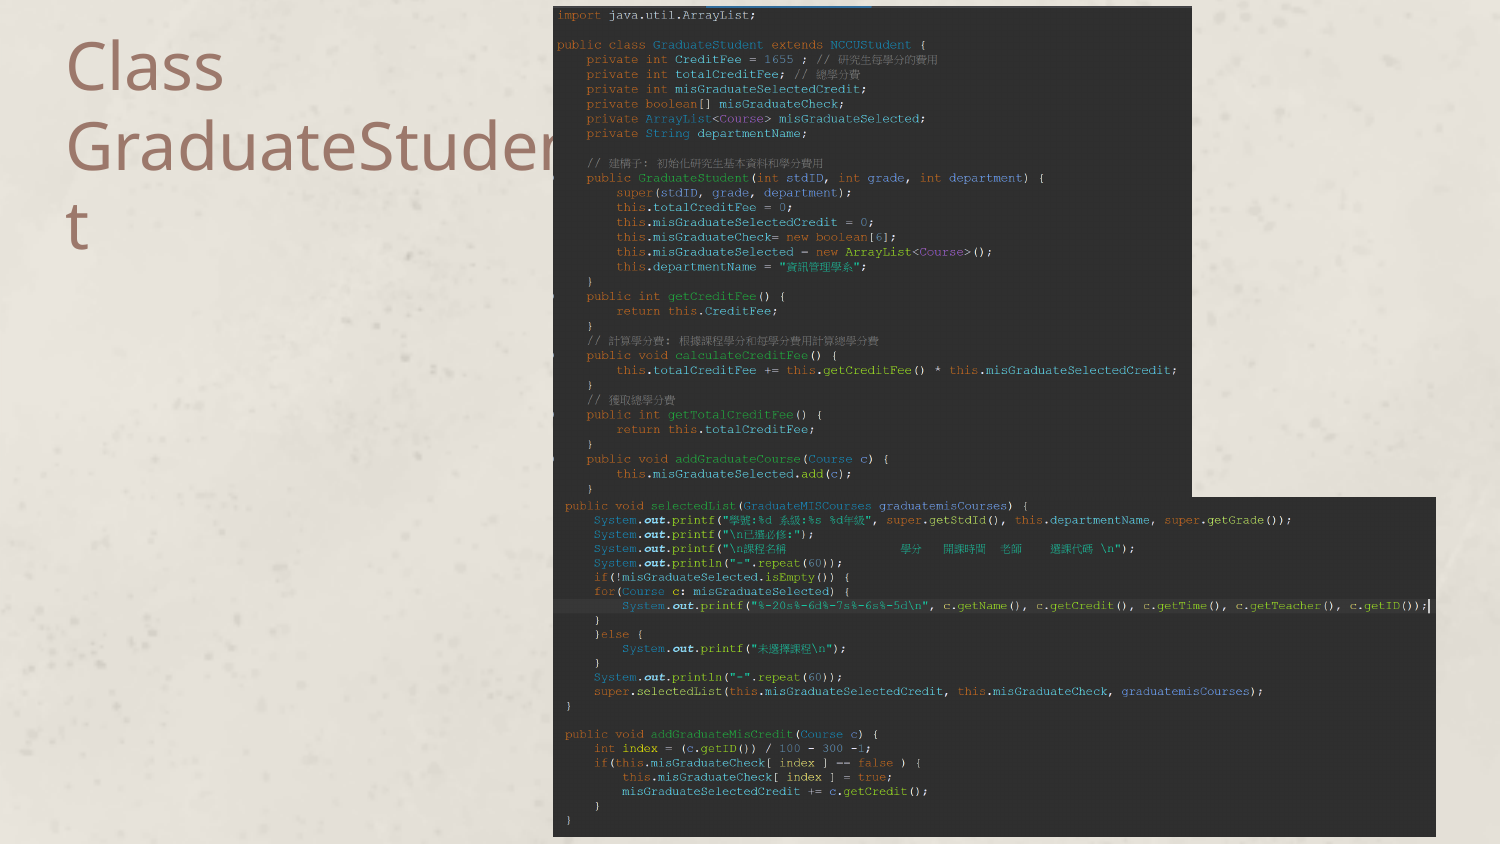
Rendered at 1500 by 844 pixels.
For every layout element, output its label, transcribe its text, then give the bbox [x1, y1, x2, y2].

picture [0, 0, 1500, 844]
title Class GraduateStudent [50, 88, 548, 198]
